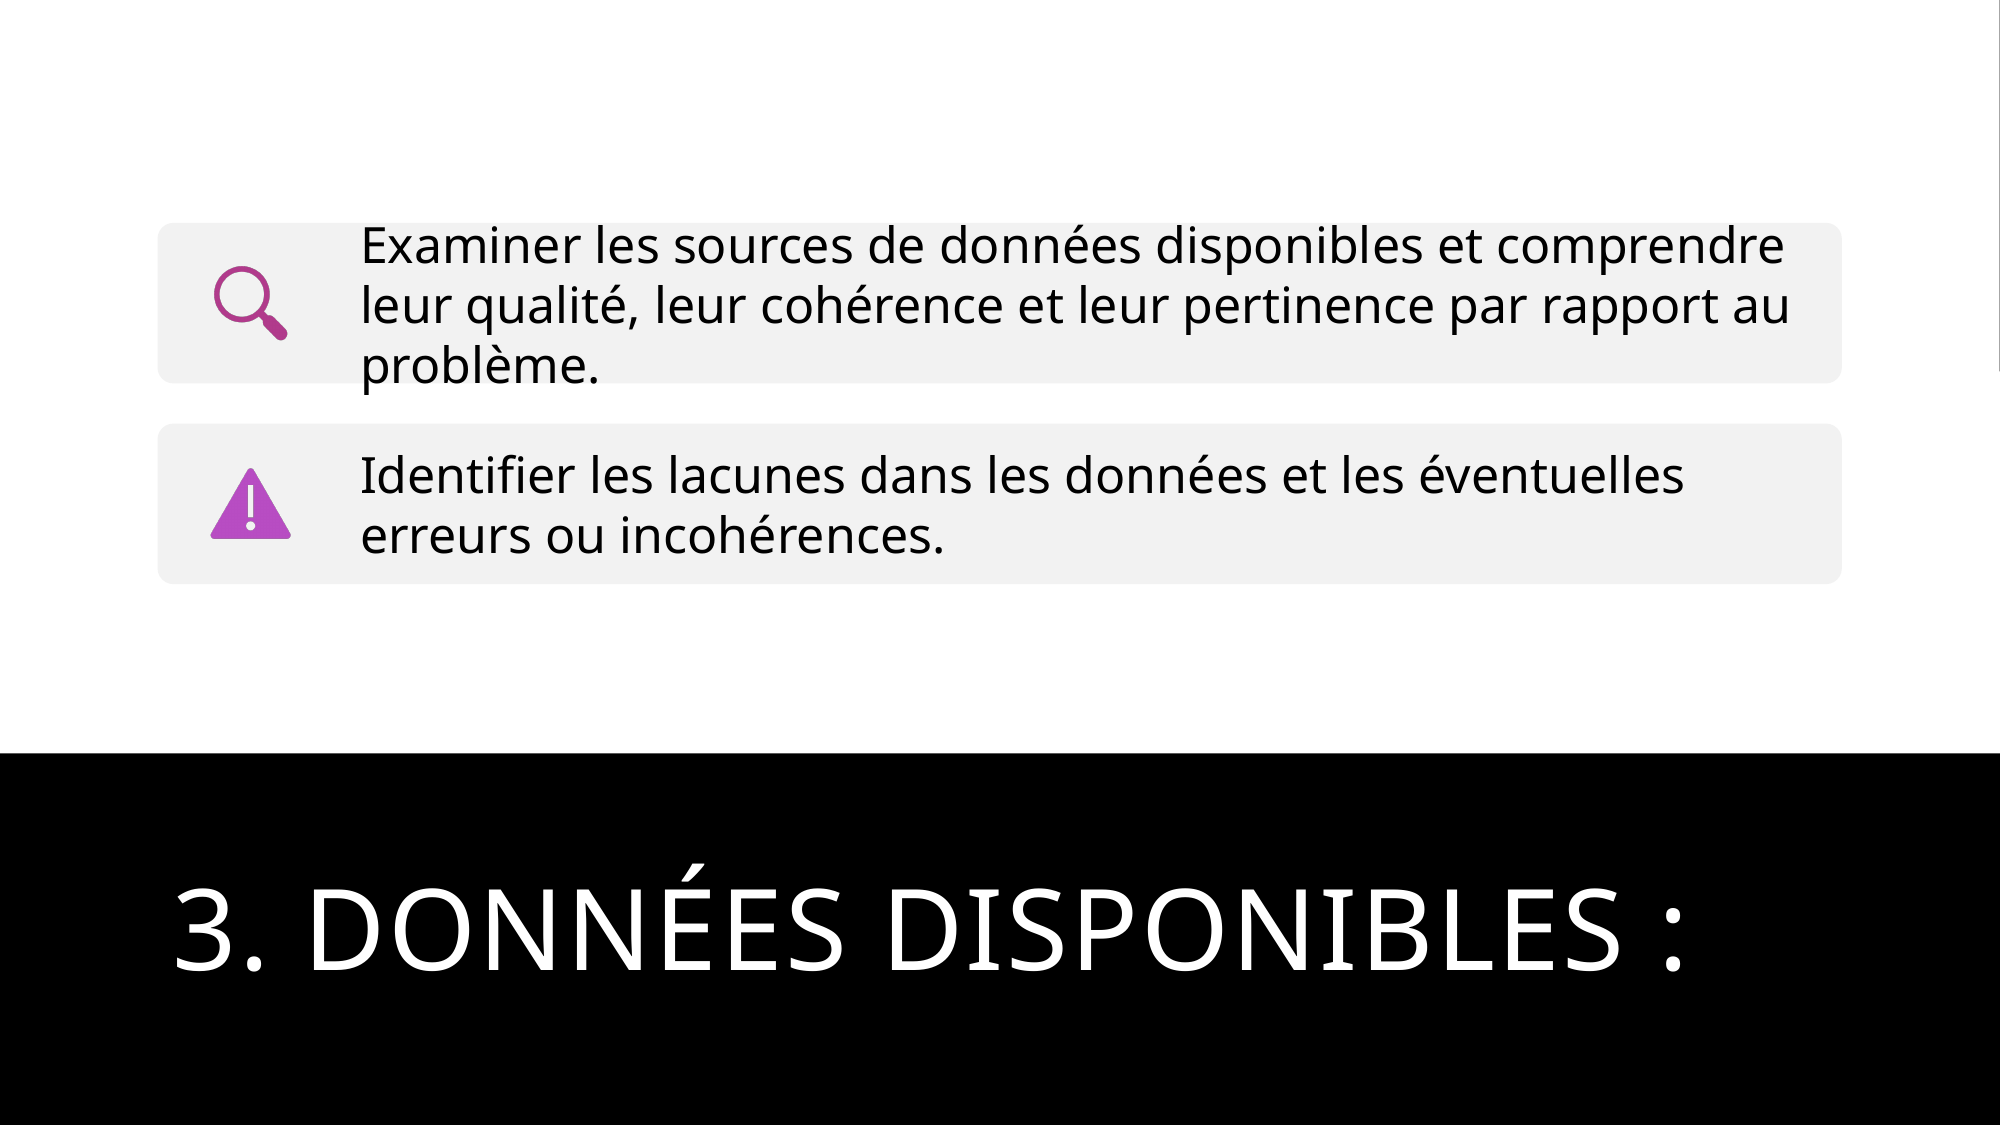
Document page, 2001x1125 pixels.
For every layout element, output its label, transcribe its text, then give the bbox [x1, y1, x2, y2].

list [157, 135, 1842, 672]
title 3. Données Disponibles : [157, 825, 1842, 1043]
text_box [0, 0, 2000, 752]
text_box [0, 752, 2000, 1125]
